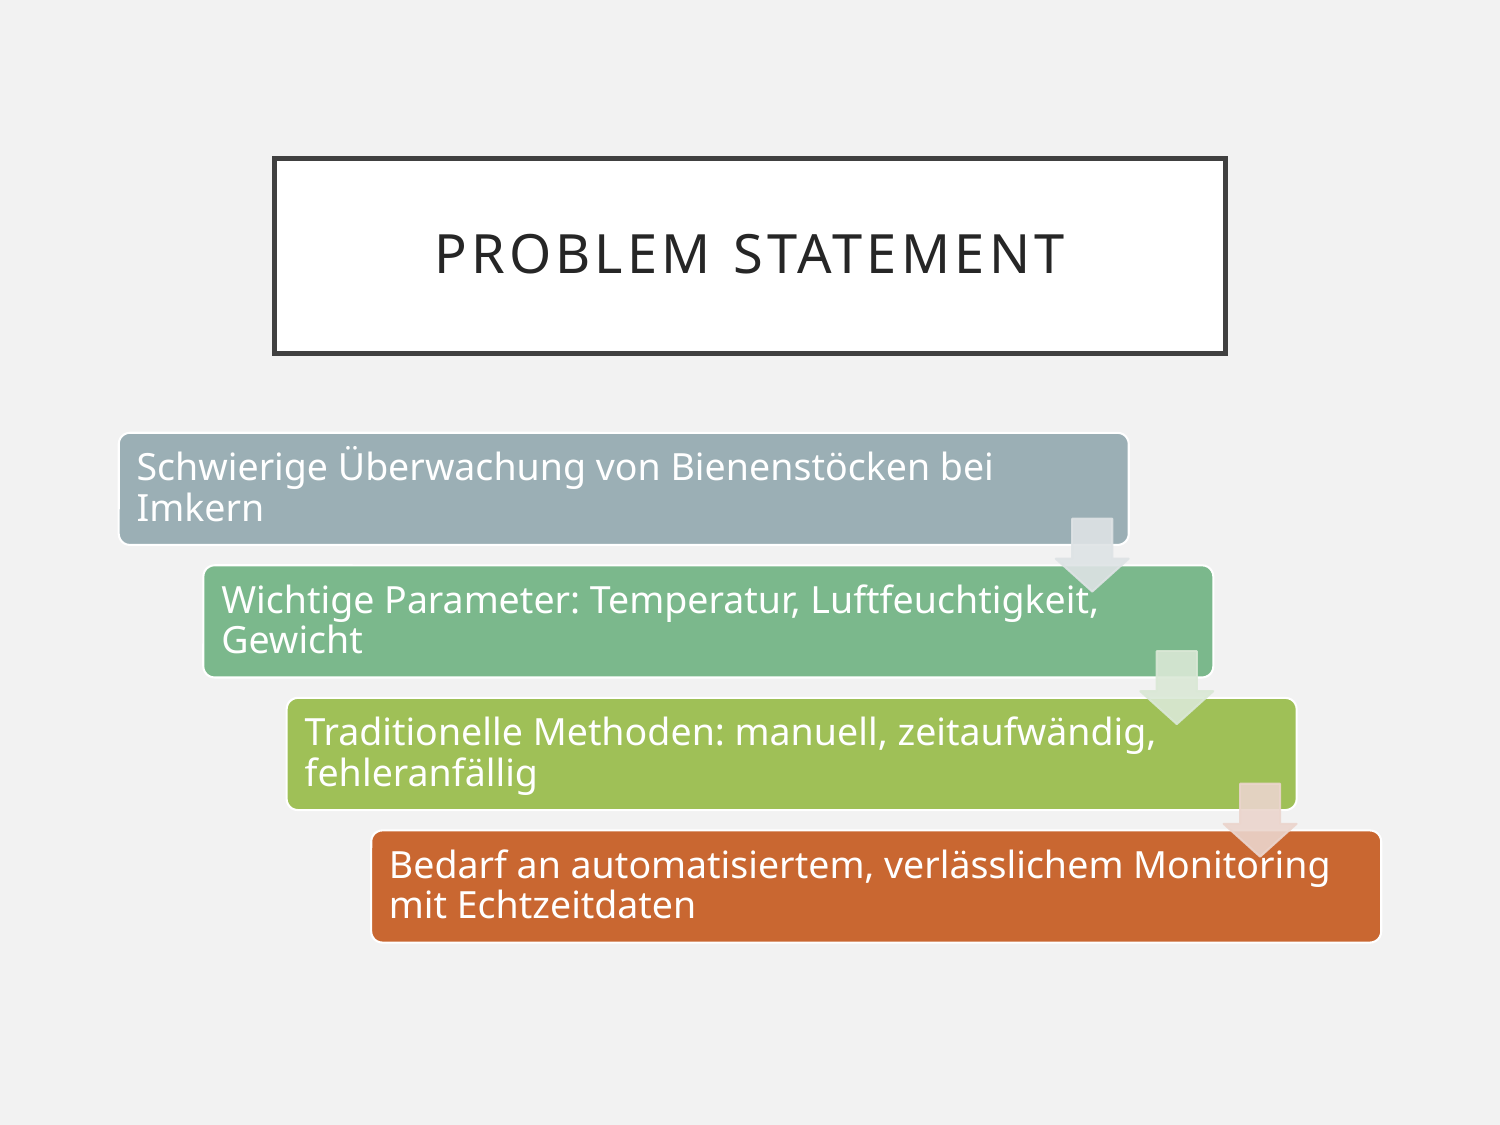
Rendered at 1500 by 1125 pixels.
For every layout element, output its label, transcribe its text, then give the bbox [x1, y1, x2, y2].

title Problem Statement [272, 156, 1228, 356]
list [118, 432, 1382, 943]
